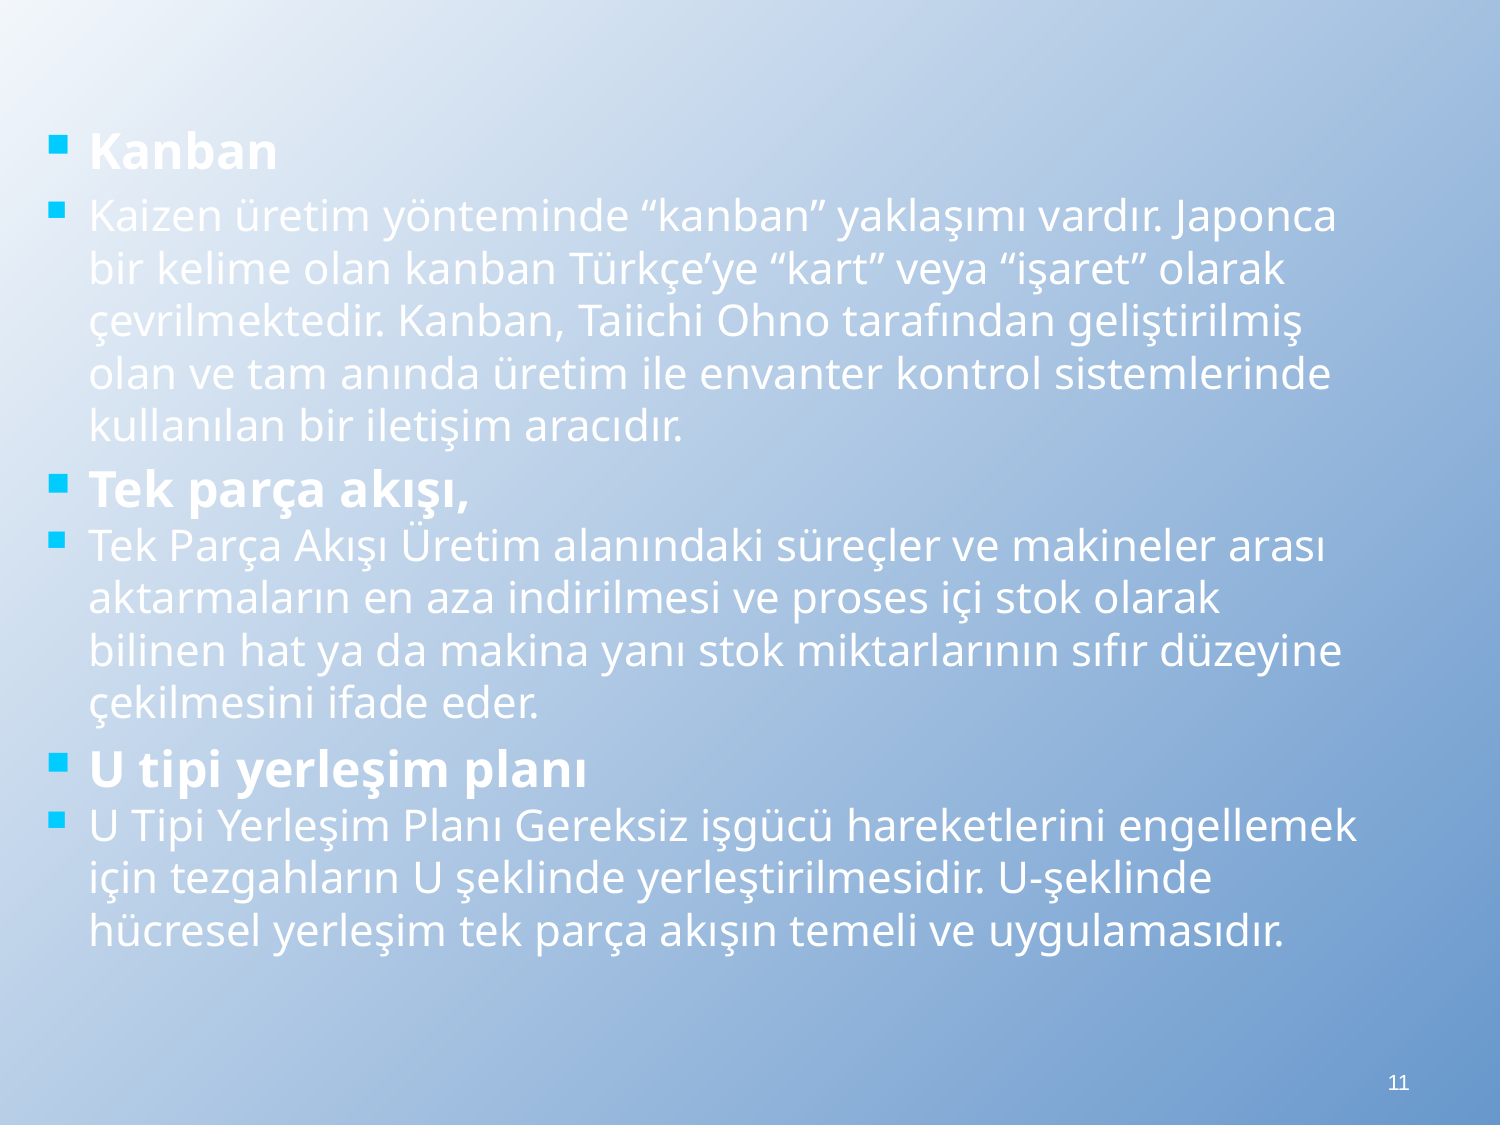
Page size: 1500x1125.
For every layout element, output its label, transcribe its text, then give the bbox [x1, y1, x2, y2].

text_box Tek parça akışı, Tek Parça Akışı Üretim alanındaki süreçler ve makineler arası aktarmaların en aza indirilmesi ve proses içi stok olarak bilinen hat ya da makina yanı stok miktarlarının sıfır düzeyine çekilmesini ifade eder. U tipi yerleşim planı U Tipi Yerleşim Planı Gereksiz işgücü hareketlerini engellemek için tezgahların U şeklinde yerleştirilmesidir. U-şeklinde hücresel yerleşim tek parça akışın temeli ve uygulamasıdır. [31, 449, 1382, 1125]
slide_number 11 [1382, 1024, 1426, 1103]
list Kanban Kaizen üretim yönteminde “kanban” yaklaşımı vardır. Japonca bir kelime olan kanban Türkçe’ye “kart” veya “işaret” olarak çevrilmektedir. Kanban, Taiichi Ohno tarafından geliştirilmiş olan ve tam anında üretim ile envanter kontrol sistemlerinde kullanılan bir iletişim aracıdır. [31, 111, 1382, 449]
